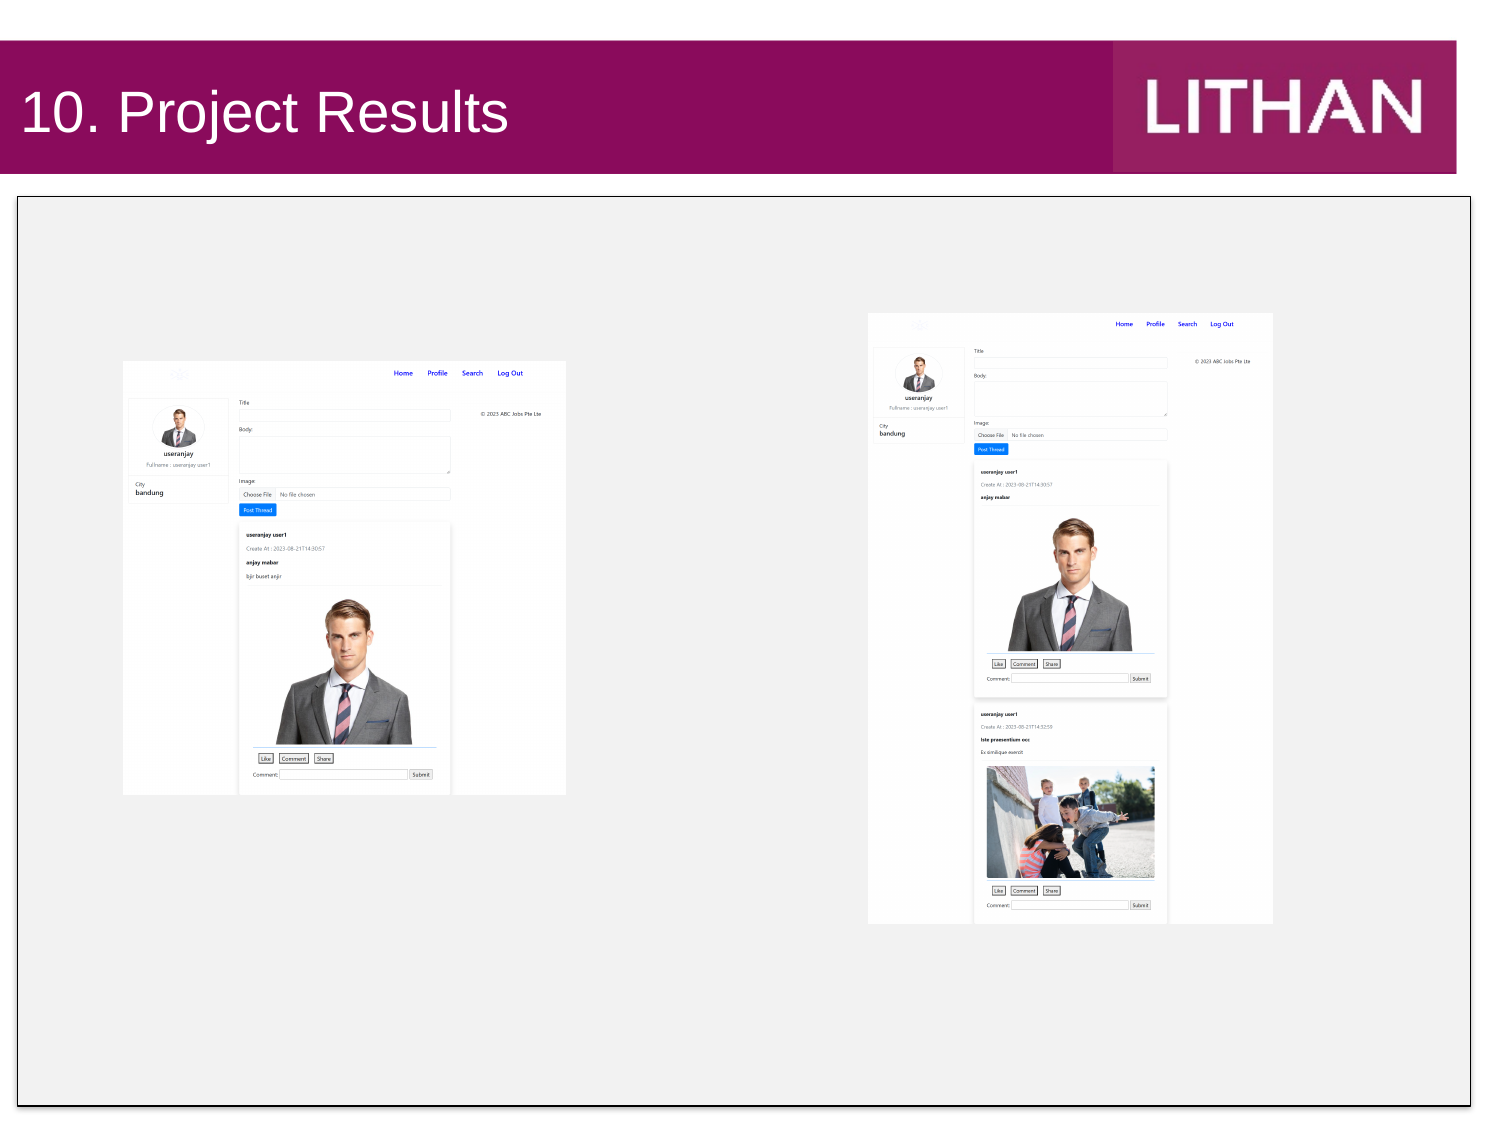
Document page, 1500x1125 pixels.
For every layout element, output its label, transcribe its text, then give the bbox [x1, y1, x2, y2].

picture [867, 313, 1274, 924]
text_box 10. Project Results [5, 66, 1104, 152]
text_box [17, 196, 1471, 1107]
picture [123, 361, 567, 795]
picture [0, 37, 1460, 178]
